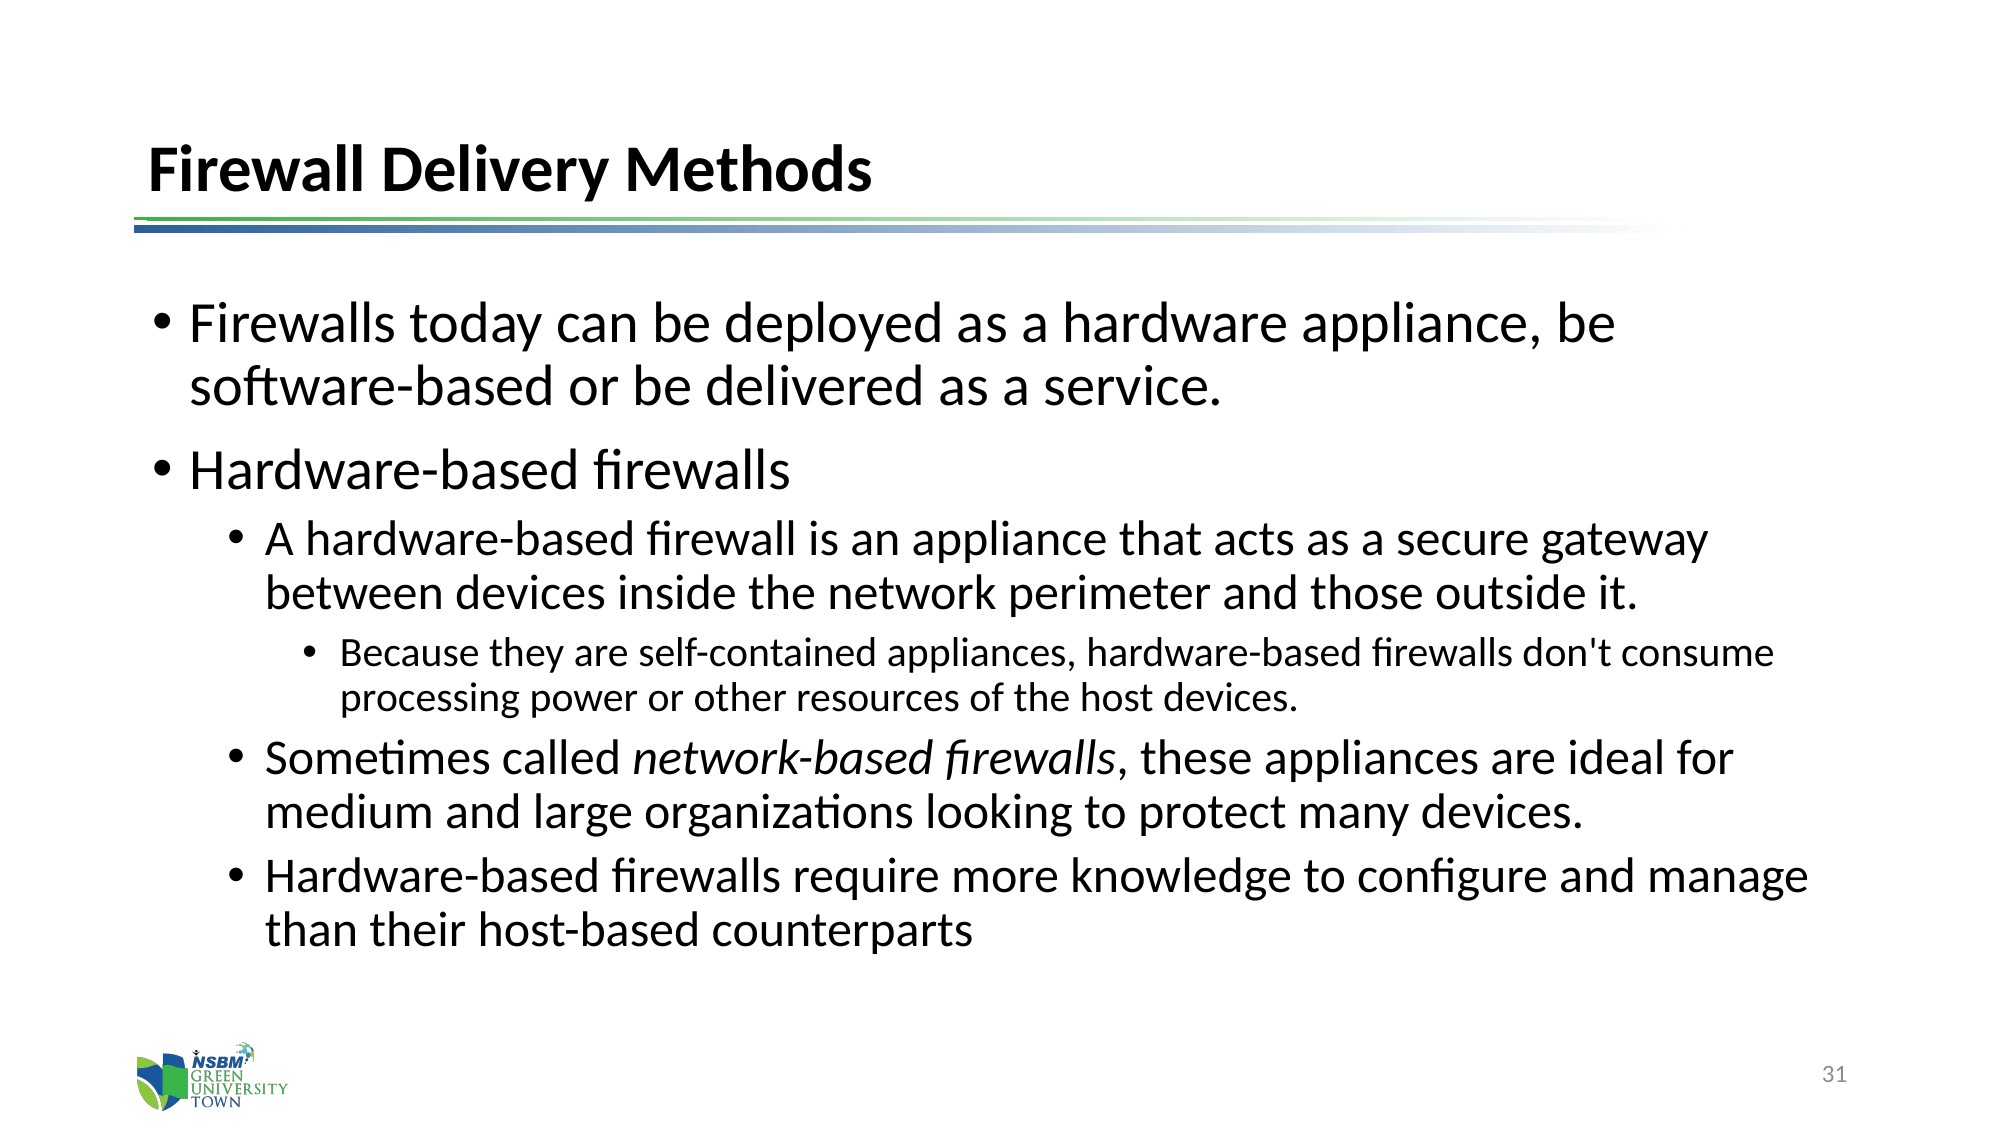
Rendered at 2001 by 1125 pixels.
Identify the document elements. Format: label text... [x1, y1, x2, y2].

slide_number 31 [1412, 1042, 1863, 1103]
list Firewalls today can be deployed as a hardware appliance, be software-based or be delivered as a service. Hardware-based firewalls A hardware-based firewall is an appliance that acts as a secure gateway between devices inside the network perimeter and those outside it. Because they are self-contained appliances, hardware-based firewalls don't consume processing power or other resources of the host devices. Sometimes called network-based firewalls, these appliances are ideal for medium and large organizations looking to protect many devices. Hardware-based firewalls require more knowledge to configure and manage than their host-based counterparts [137, 285, 1863, 999]
picture [137, 1042, 288, 1111]
title Firewall Delivery Methods [133, 85, 1859, 256]
